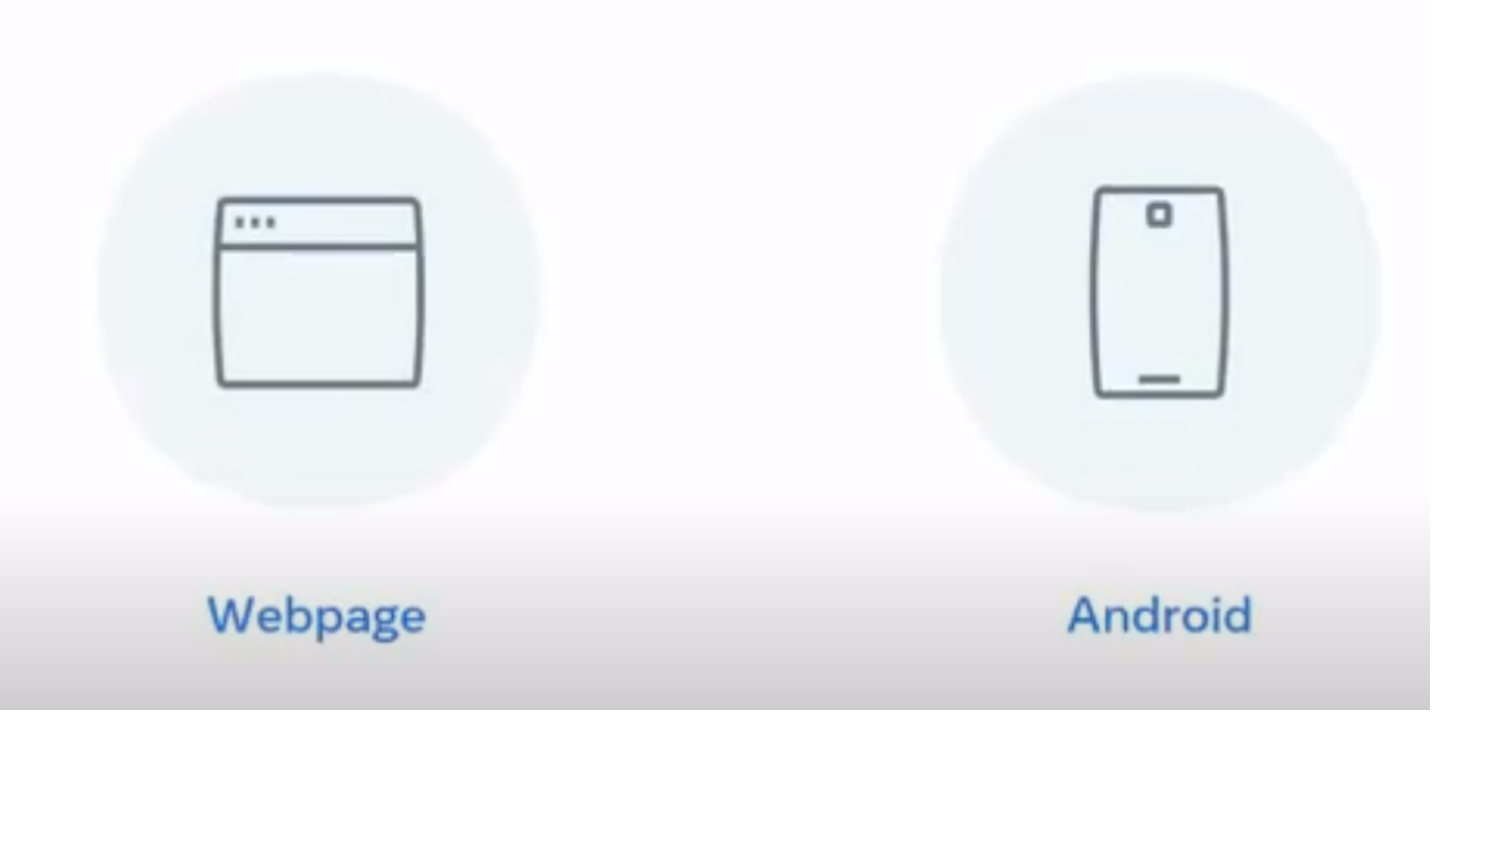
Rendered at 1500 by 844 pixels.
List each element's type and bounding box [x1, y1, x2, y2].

picture [0, 0, 1430, 710]
